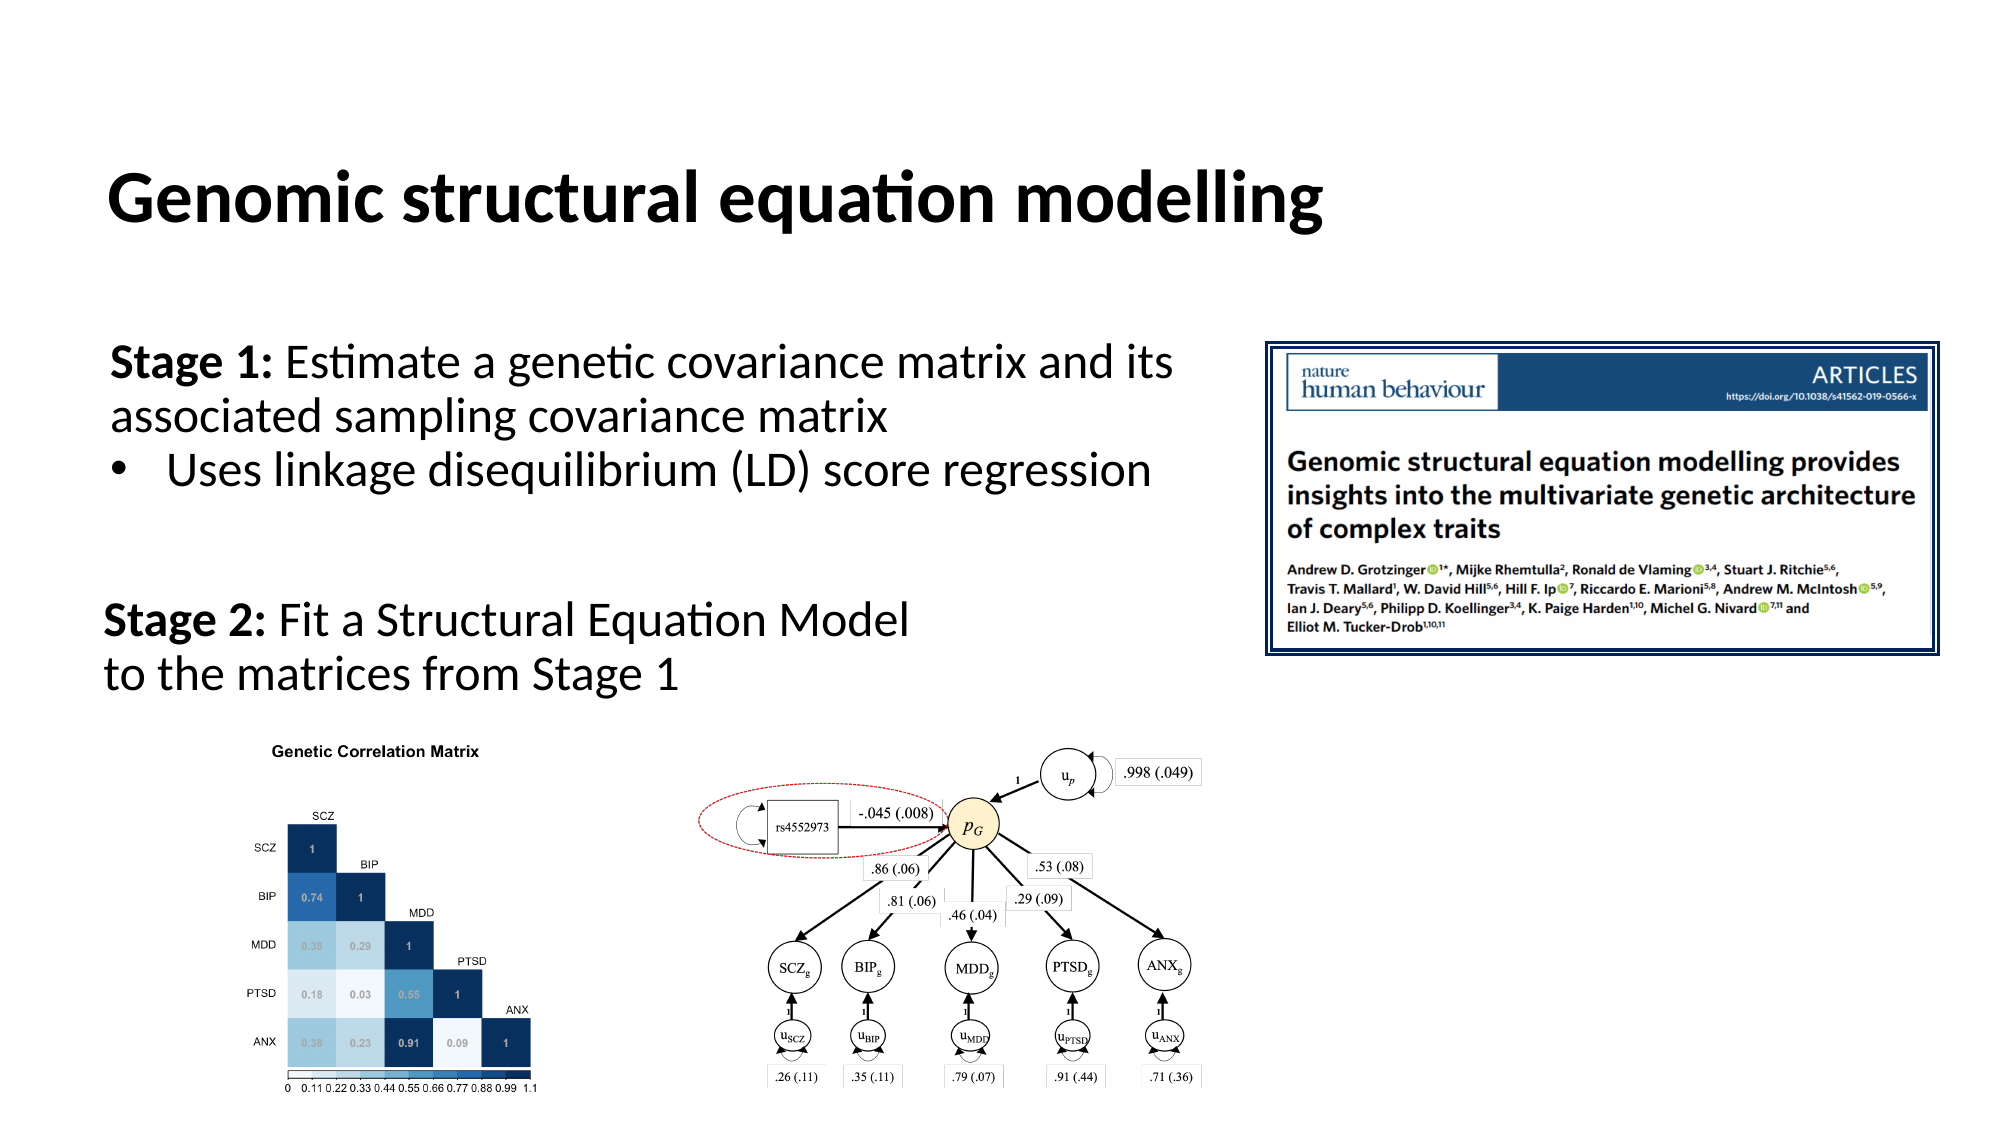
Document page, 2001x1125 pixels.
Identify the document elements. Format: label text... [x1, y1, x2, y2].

picture [243, 734, 566, 1109]
text_box Stage 1: Estimate a genetic covariance matrix and its associated sampling covariance matrix Uses linkage disequilibrium (LD) score regression [94, 302, 1572, 531]
text_box Stage 2: Fit a Structural Equation Model to the matrices from Stage 1 [88, 564, 1178, 731]
picture [698, 747, 1203, 1092]
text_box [1266, 342, 1939, 655]
text_box Genomic structural equation modelling [93, 89, 1491, 308]
